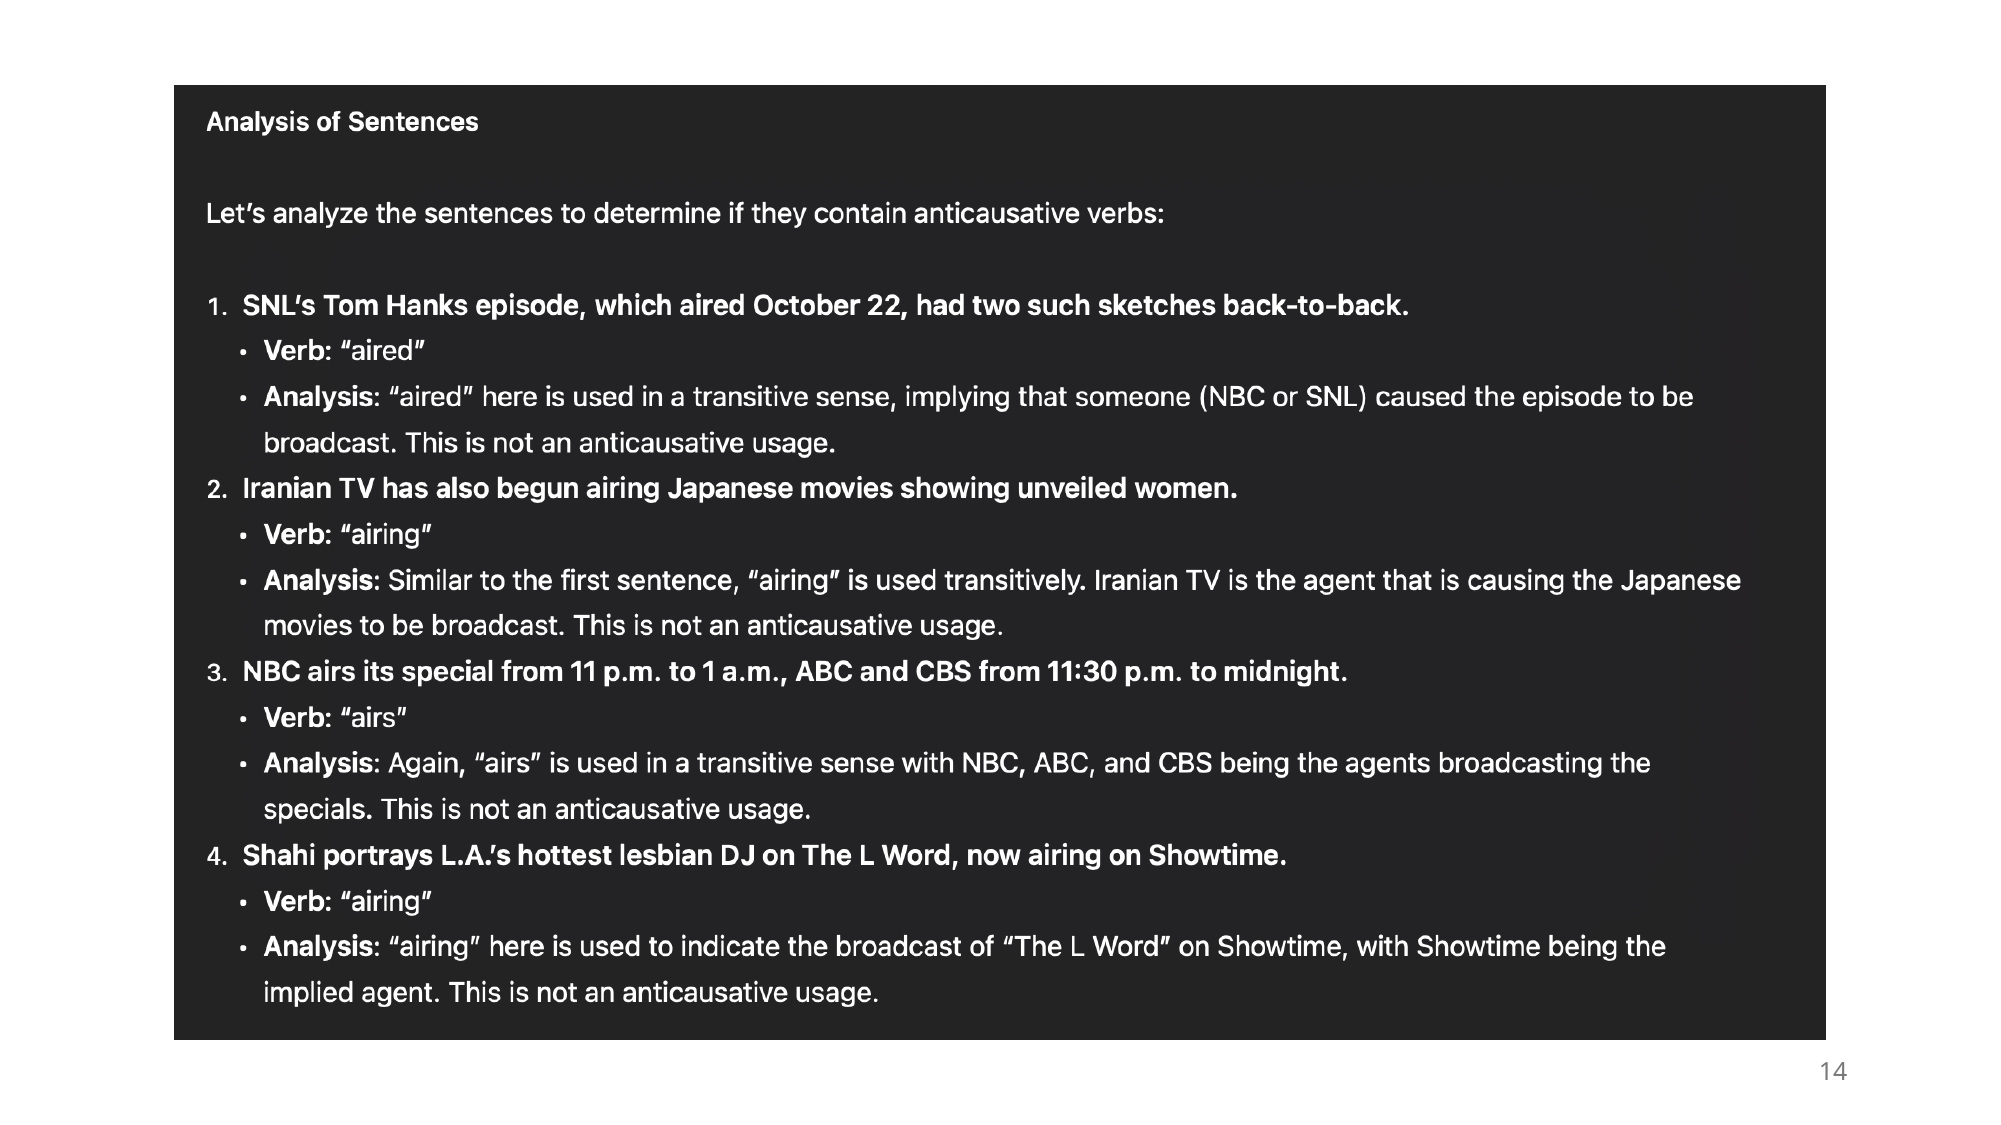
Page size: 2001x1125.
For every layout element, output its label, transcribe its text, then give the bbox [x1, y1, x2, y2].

slide_number 14 [1412, 1042, 1863, 1103]
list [173, 85, 1827, 1040]
